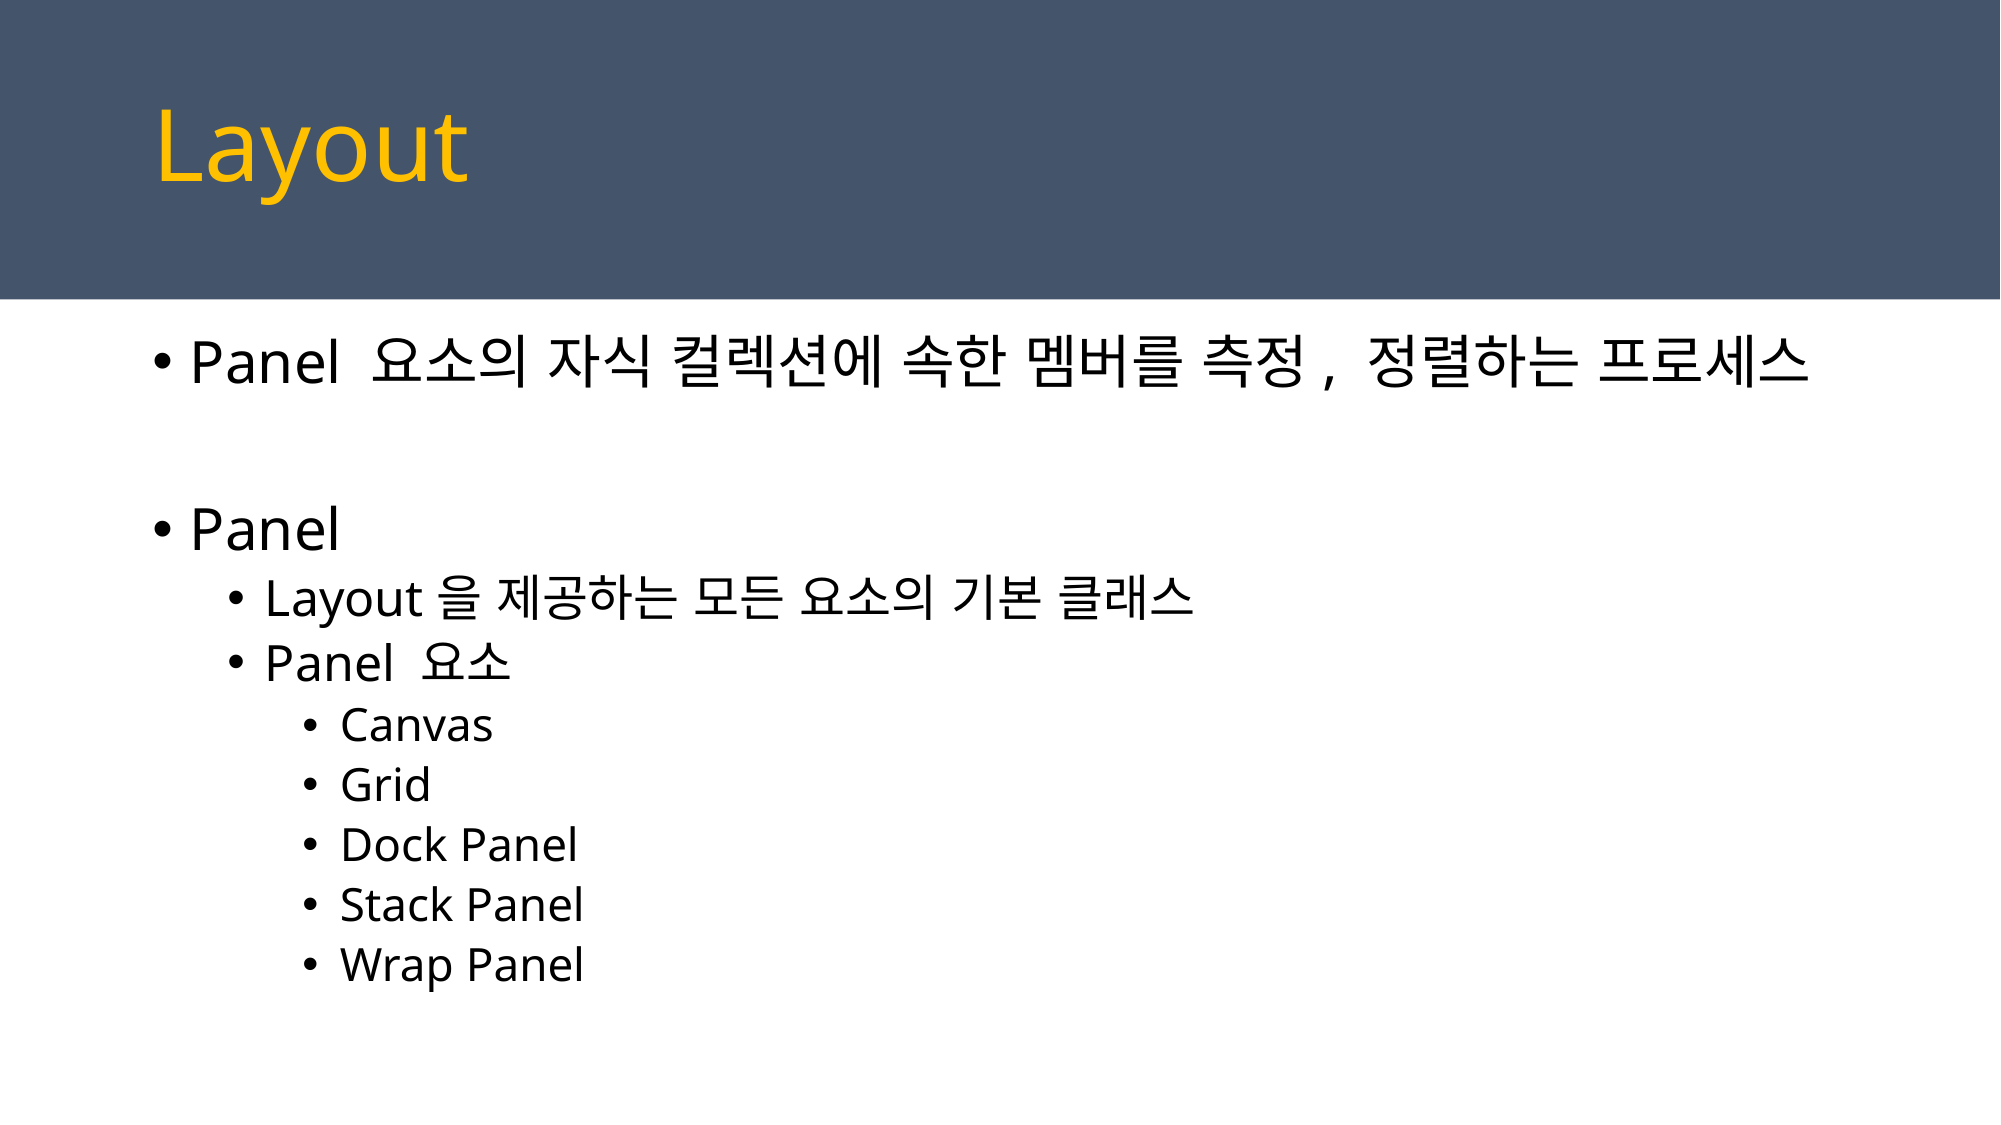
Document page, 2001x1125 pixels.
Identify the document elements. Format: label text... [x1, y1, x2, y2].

title Layout [137, 59, 1863, 239]
list Panel 요소의 자식 컬렉션에 속한 멤버를 측정, 정렬하는 프로세스 Panel Layout을 제공하는 모든 요소의 기본 클래스 Panel 요소 Canvas Grid Dock Panel Stack Panel Wrap Panel [137, 325, 1887, 1100]
